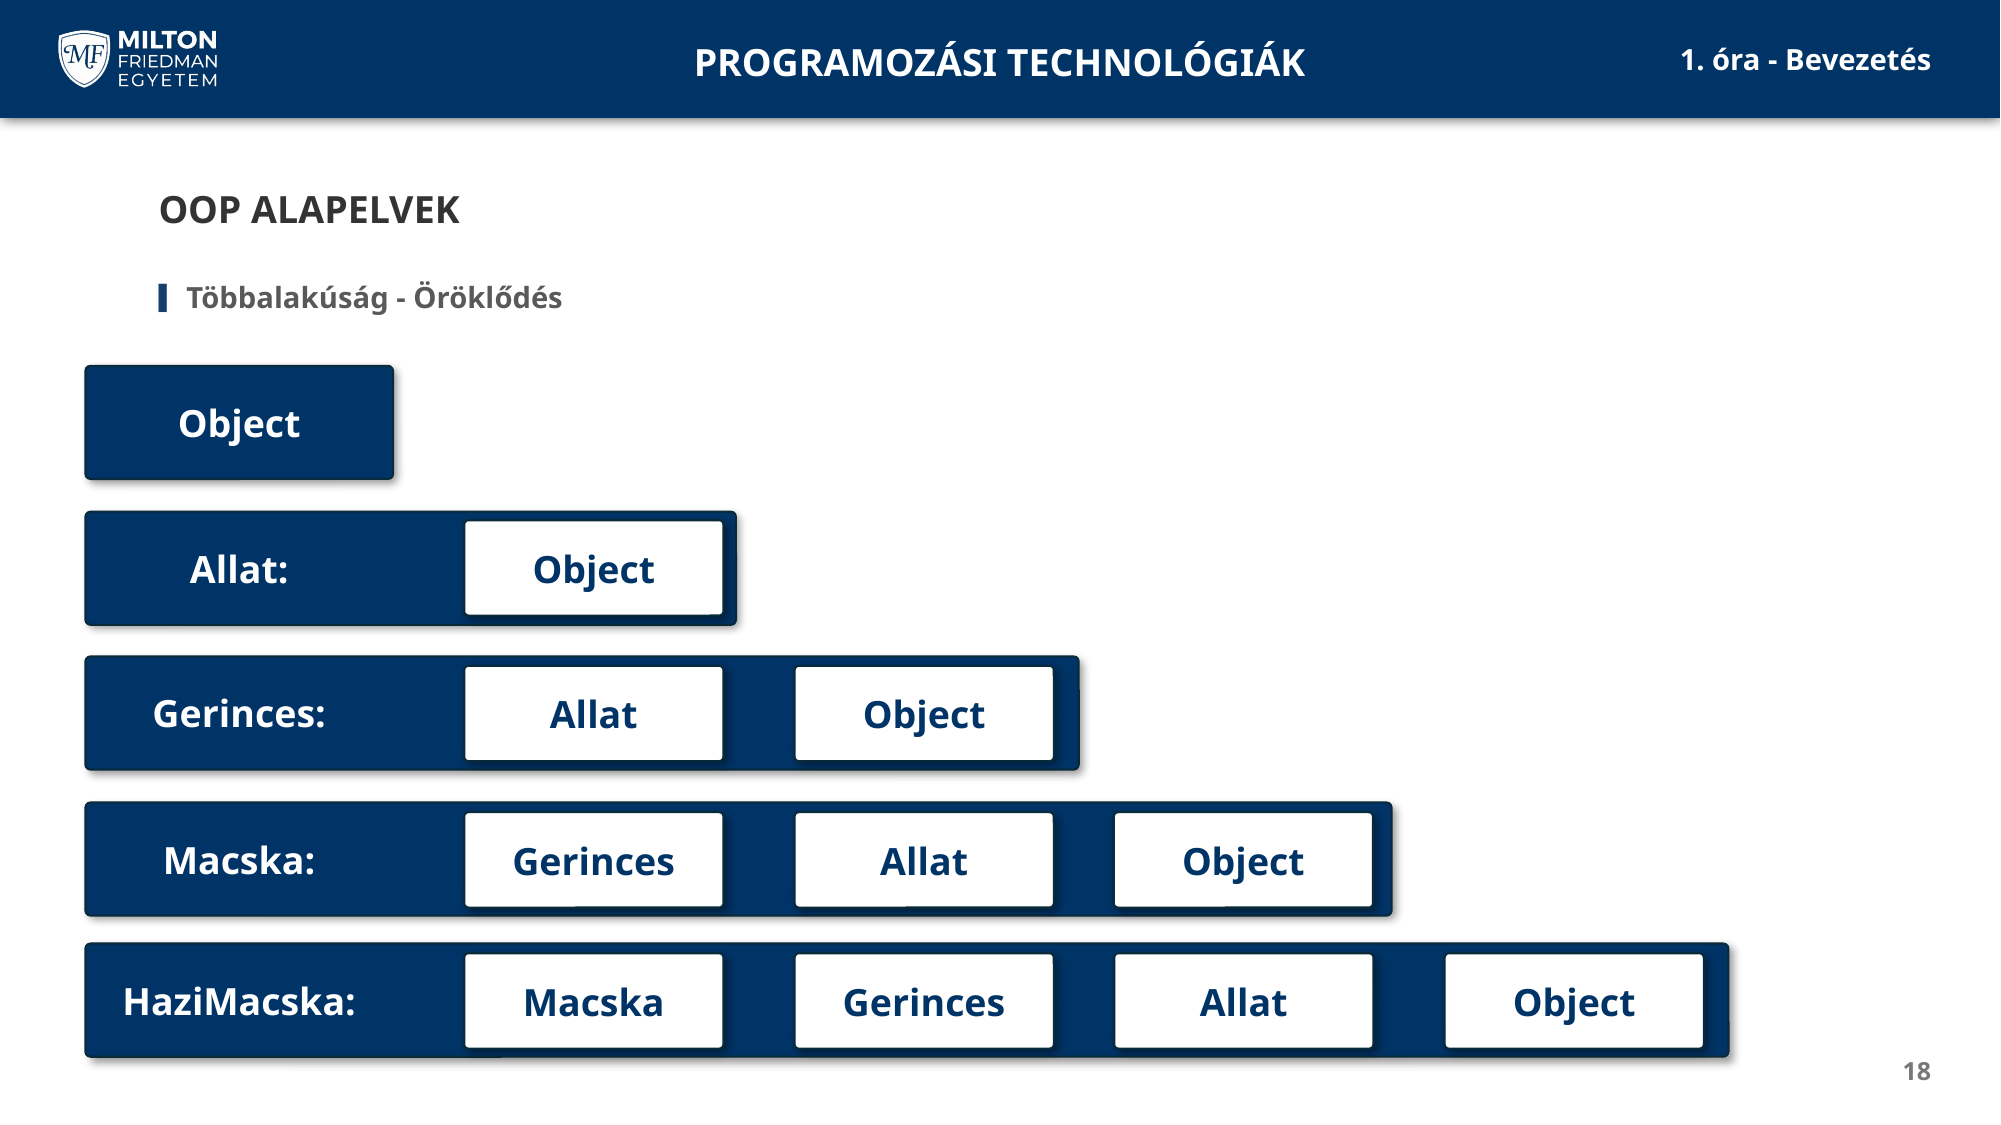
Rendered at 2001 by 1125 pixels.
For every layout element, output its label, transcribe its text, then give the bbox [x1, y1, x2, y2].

text_box Gerinces [794, 971, 1054, 1032]
text_box [793, 664, 1056, 763]
text_box [462, 664, 726, 763]
text_box [462, 810, 726, 910]
text_box [462, 951, 726, 1051]
text_box 1. óra - Bevezetés [1541, 33, 1947, 84]
text_box Allat [1114, 971, 1374, 1032]
text_box OOP ALAPELVEK [143, 179, 678, 239]
slide_number 17 [1496, 1042, 1947, 1103]
text_box [793, 951, 1056, 1051]
text_box PROGRAMOZÁSI TECHNOLÓGIÁK [608, 31, 1392, 92]
text_box HaziMacska: [85, 970, 394, 1030]
text_box [1443, 951, 1706, 1051]
text_box Gerinces: [85, 683, 394, 743]
text_box [83, 364, 395, 481]
text_box Allat [794, 830, 1054, 891]
picture [58, 29, 218, 89]
text_box Többalakúság - Öröklődés [143, 272, 1947, 334]
text_box [0, 0, 2000, 120]
text_box [793, 810, 1056, 910]
text_box [83, 941, 1731, 1059]
text_box [83, 510, 738, 627]
text_box [1112, 810, 1375, 910]
text_box [1112, 951, 1376, 1051]
text_box Object [464, 538, 724, 599]
text_box Allat: [85, 538, 394, 599]
text_box Object [794, 684, 1054, 744]
text_box Object [1444, 971, 1704, 1032]
text_box Object [85, 392, 394, 453]
text_box [83, 654, 1081, 772]
text_box [83, 800, 1394, 918]
text_box Macska [464, 971, 724, 1032]
text_box [462, 518, 726, 618]
text_box Allat [464, 684, 724, 744]
text_box Macska: [85, 829, 394, 889]
text_box Gerinces [464, 830, 724, 891]
text_box Object [1113, 830, 1373, 891]
